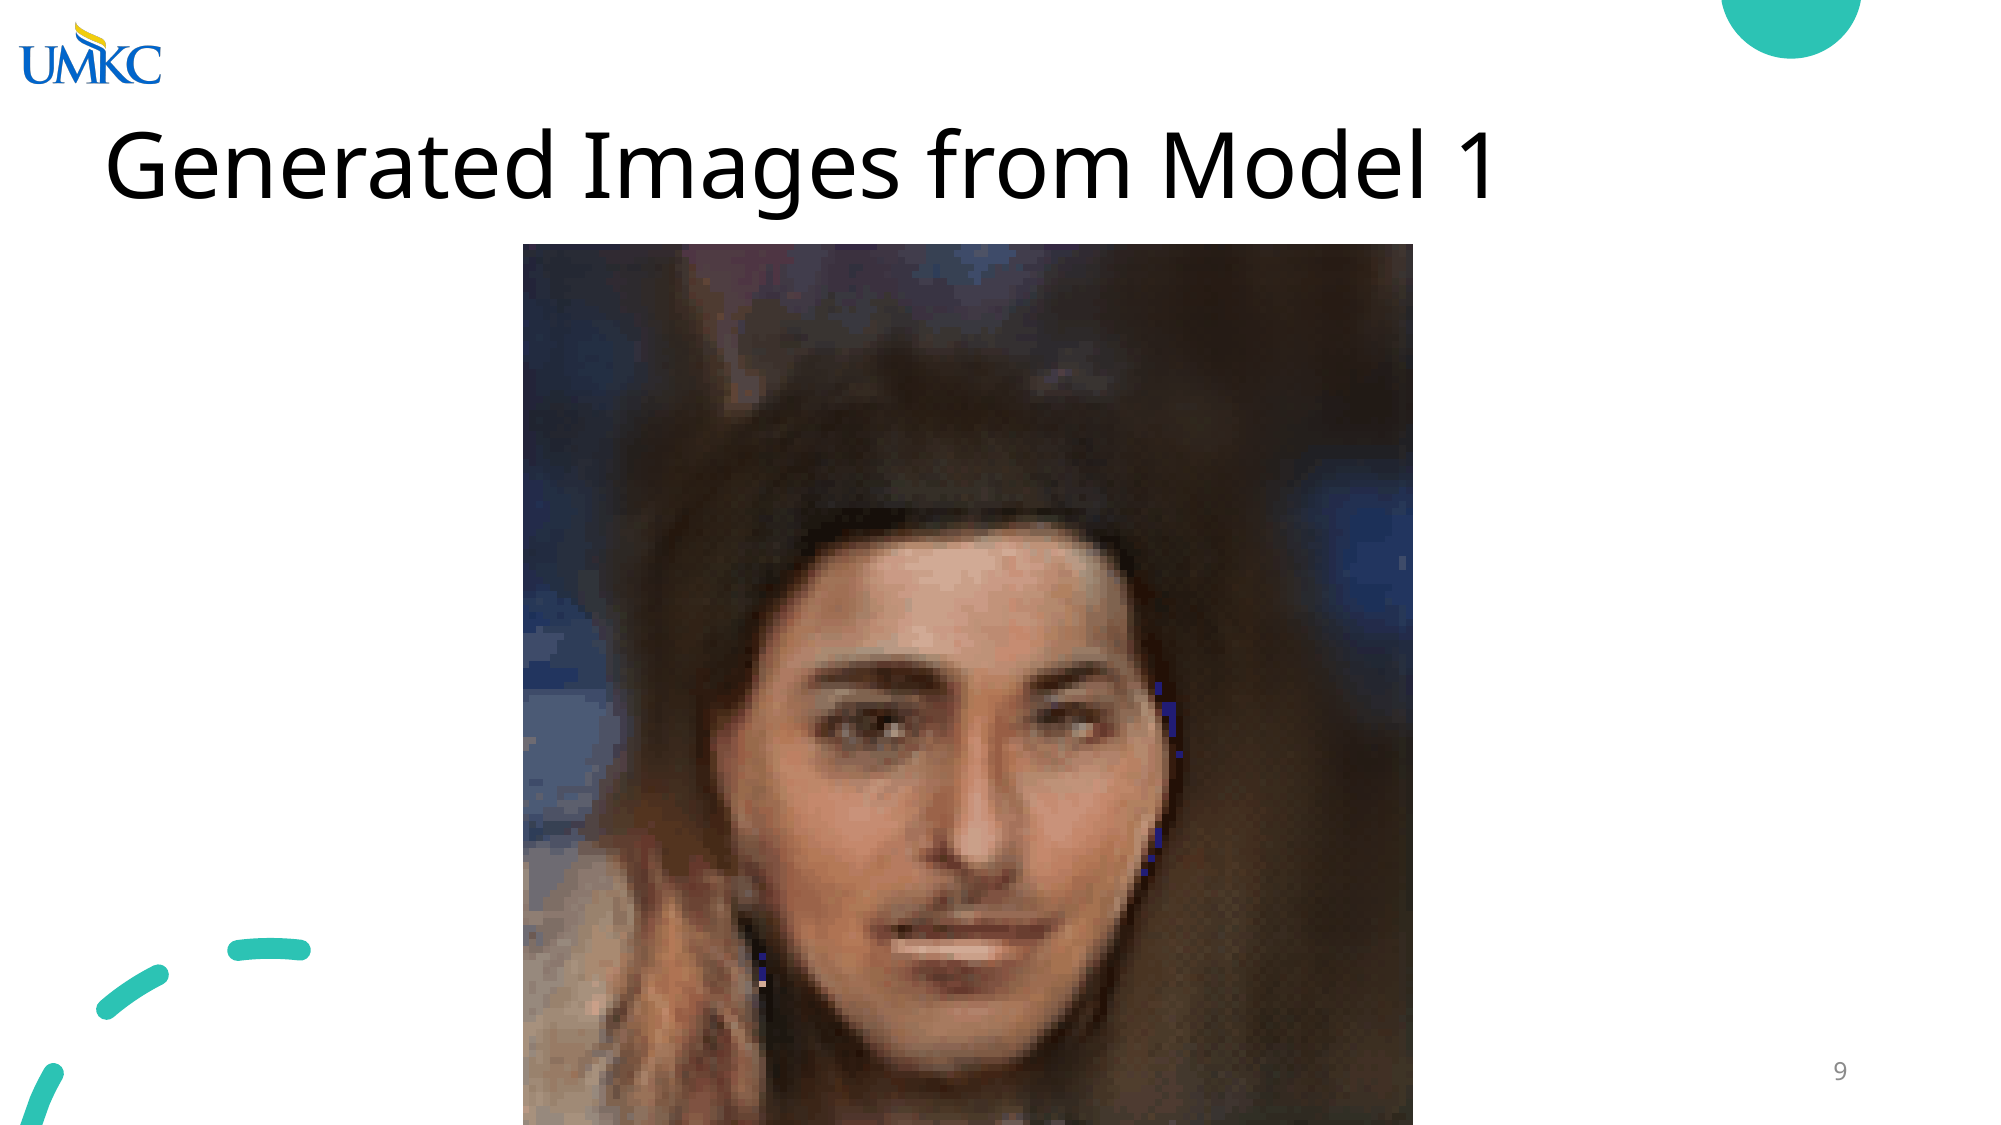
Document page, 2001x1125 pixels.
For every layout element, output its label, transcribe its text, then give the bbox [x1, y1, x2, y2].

picture [0, 3, 179, 102]
slide_number 9 [1413, 1042, 1863, 1103]
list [523, 244, 1413, 1125]
title Generated Images from Model 1 [88, 59, 1814, 278]
